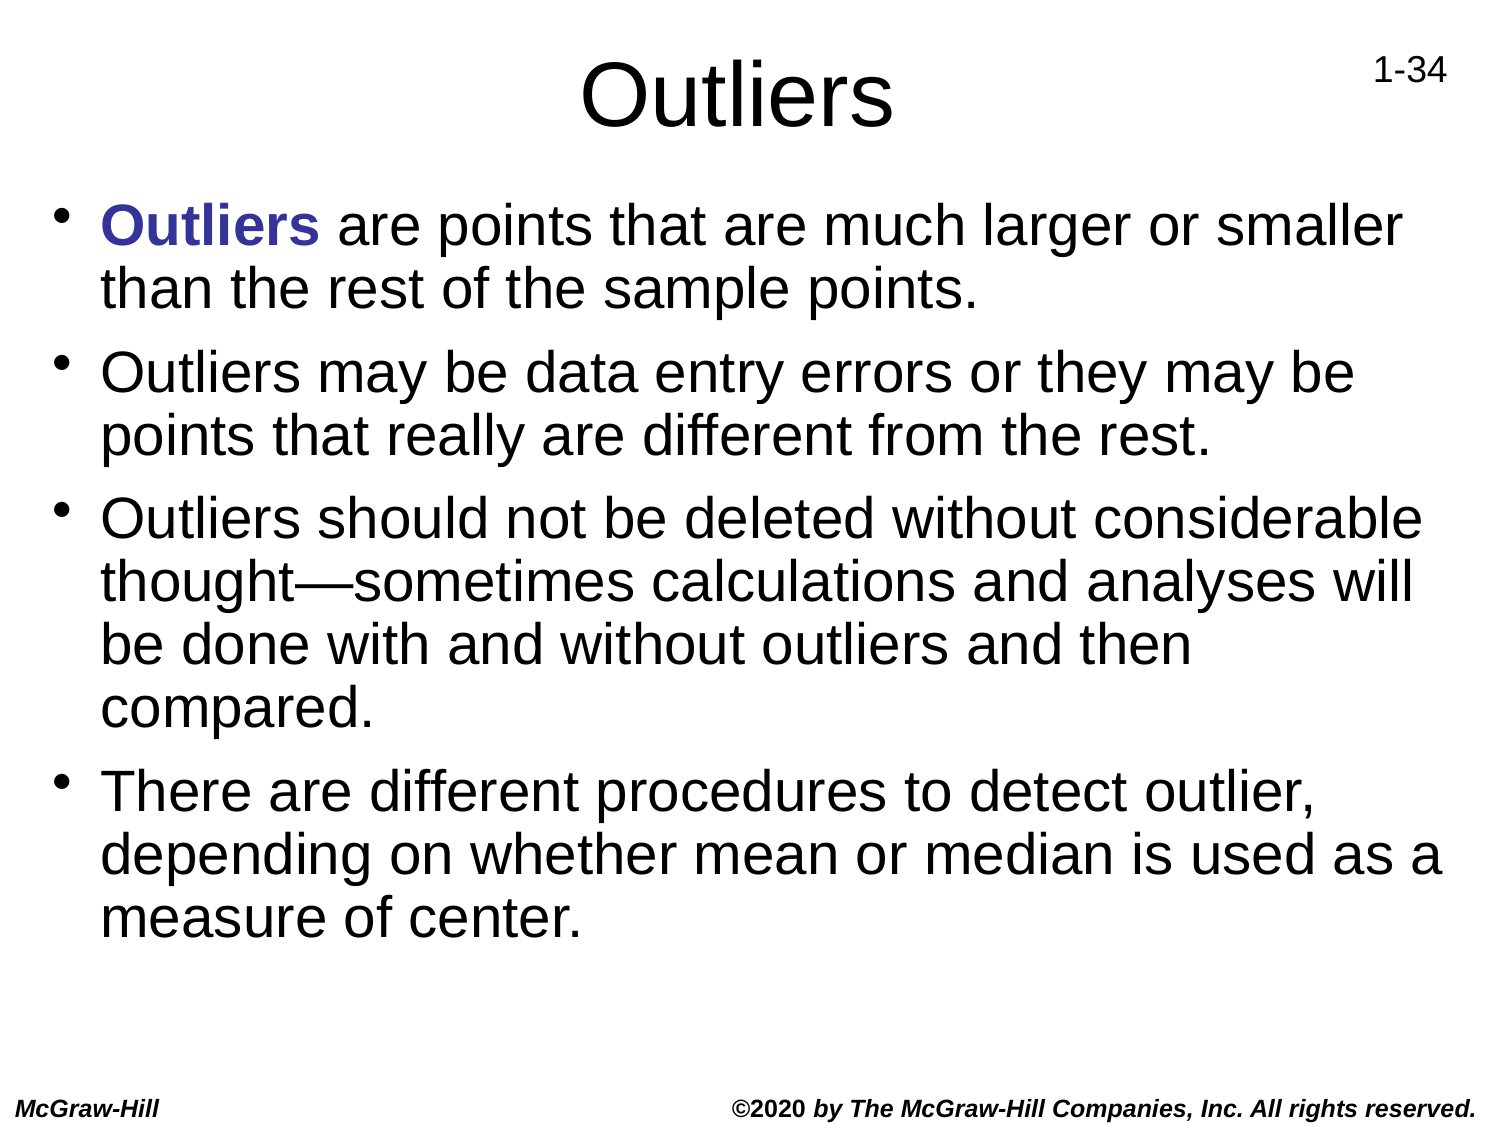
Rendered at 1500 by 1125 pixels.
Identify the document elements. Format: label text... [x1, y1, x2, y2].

list Outliers are points that are much larger or smaller than the rest of the sample points. Outliers may be data entry errors or they may be points that really are different from the rest. Outliers should not be deleted without considerable thought—sometimes calculations and analyses will be done with and without outliers and then compared. There are different procedures to detect outlier, depending on whether mean or median is used as a measure of center. [37, 187, 1463, 1038]
title Outliers [62, 24, 1413, 155]
